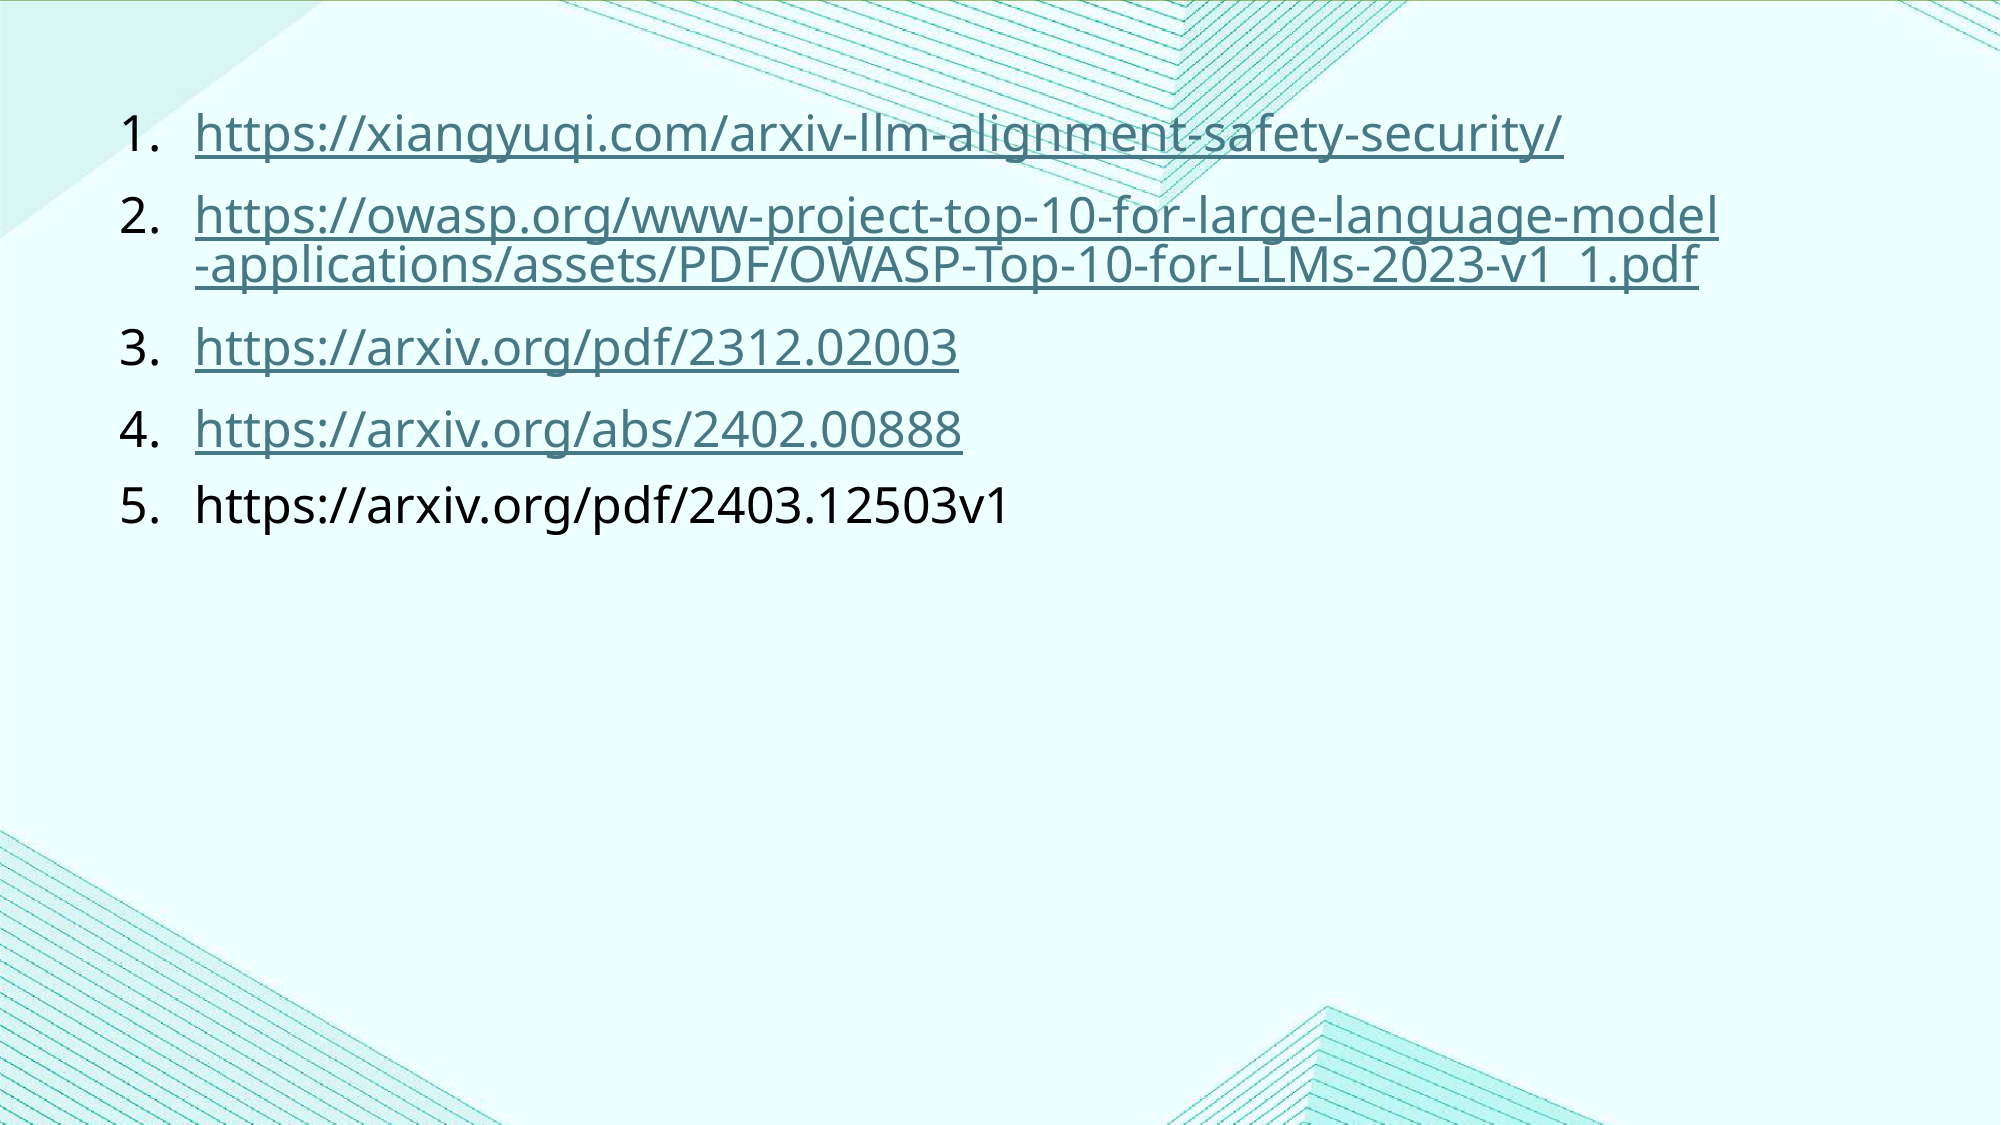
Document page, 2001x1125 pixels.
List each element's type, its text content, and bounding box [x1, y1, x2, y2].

picture [0, 0, 2000, 1125]
subtitle https://xiangyuqi.com/arxiv-llm-alignment-safety-security/ https://owasp.org/www-project-top-10-for-large-language-model-applications/assets/PDF/OWASP-Top-10-for-LLMs-2023-v1_1.pdf https://arxiv.org/pdf/2312.02003 https://arxiv.org/abs/2402.00888 https://arxiv.org/pdf/2403.12503v1 [104, 94, 1750, 863]
